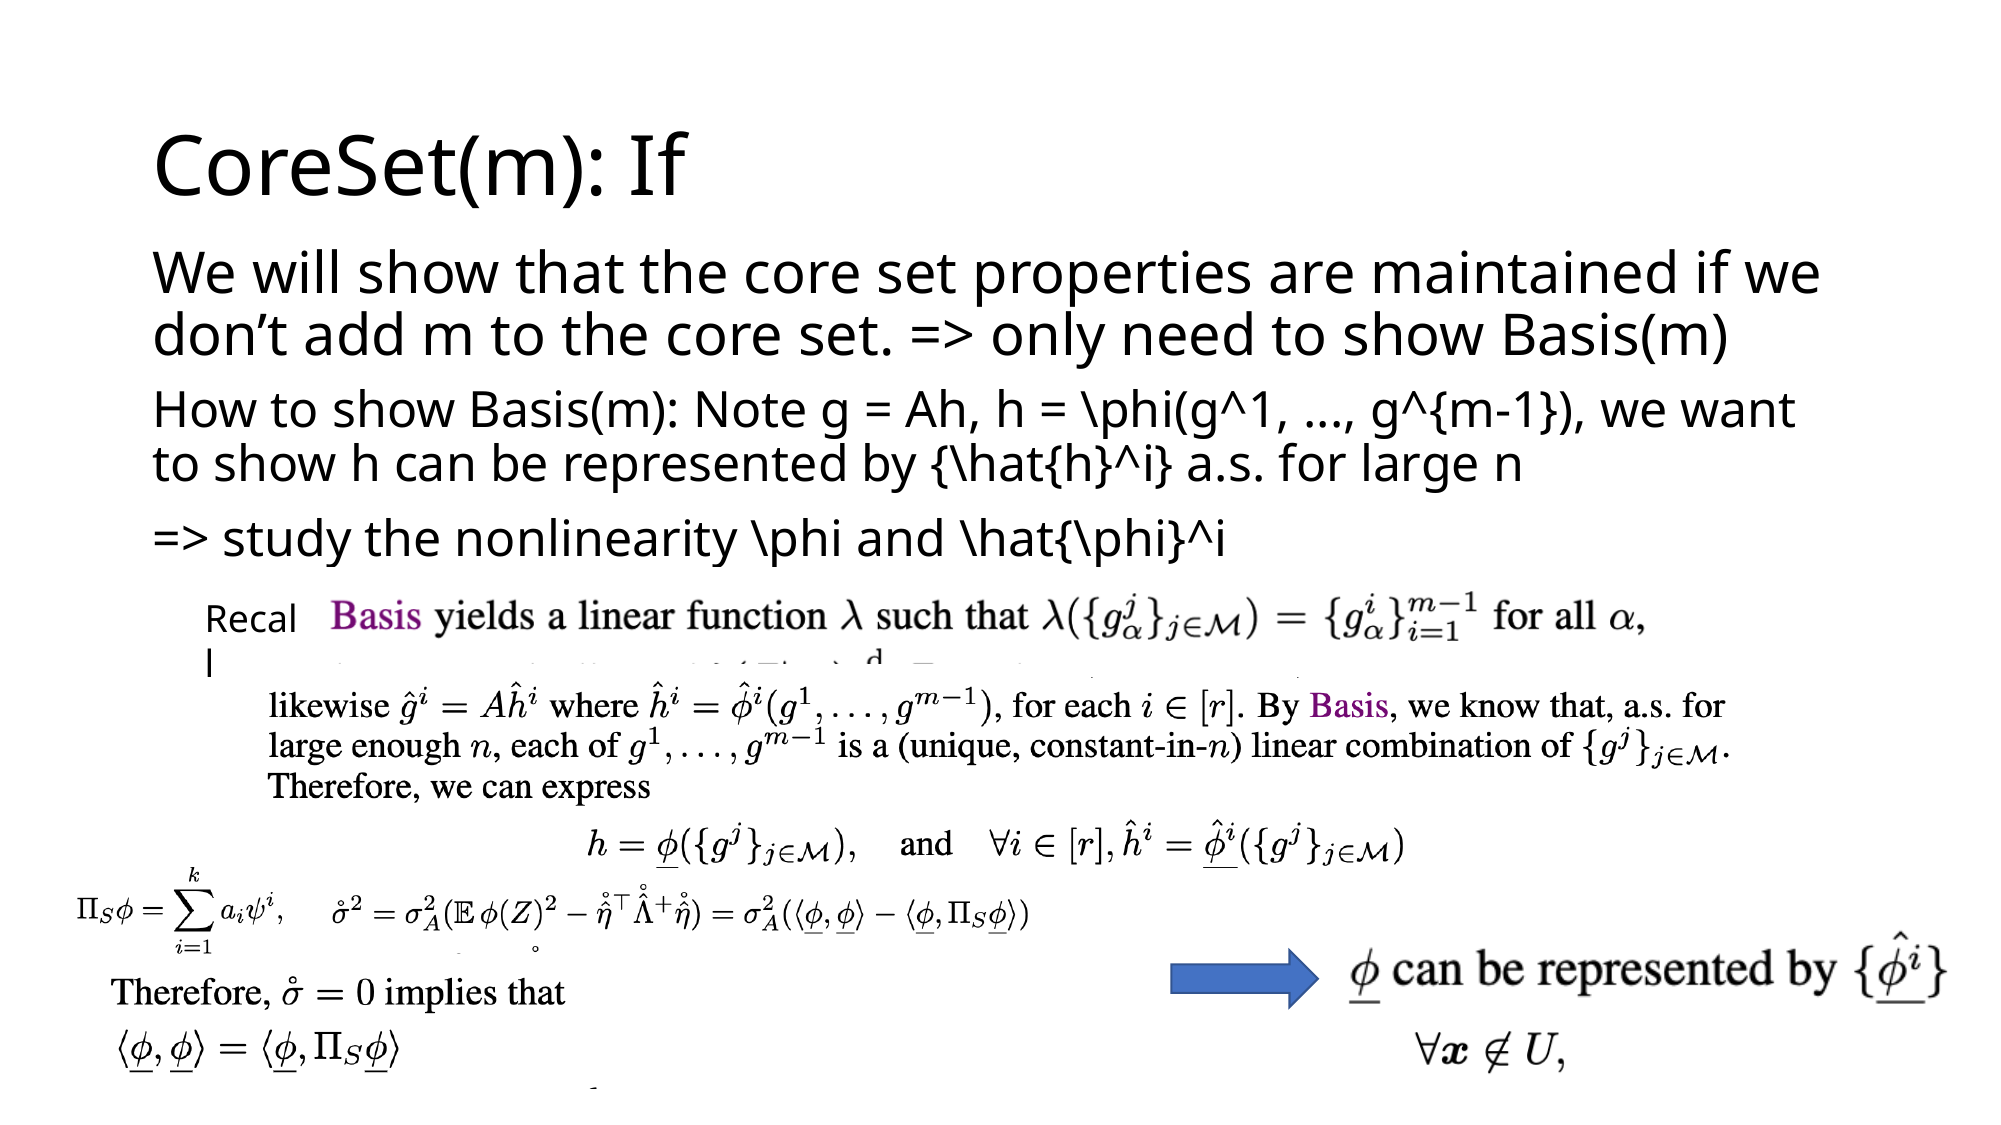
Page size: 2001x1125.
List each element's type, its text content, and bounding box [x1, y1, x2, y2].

picture [52, 677, 1746, 1090]
text_box How to show Basis(m): Note g = Ah, h = \phi(g^1, ..., g^{m-1}), we want to show h can be represented by {\hat{h}^i} a.s. for large n => study the nonlinearity \phi and \hat{\phi}^i [137, 376, 1863, 639]
text_box Recall [189, 587, 319, 692]
text_box [1170, 947, 1317, 1010]
picture [1317, 907, 1975, 1089]
list We will show that the core set properties are maintained if we don’t add m to the core set. => only need to show Basis(m) [137, 236, 1863, 376]
picture [318, 567, 1682, 664]
